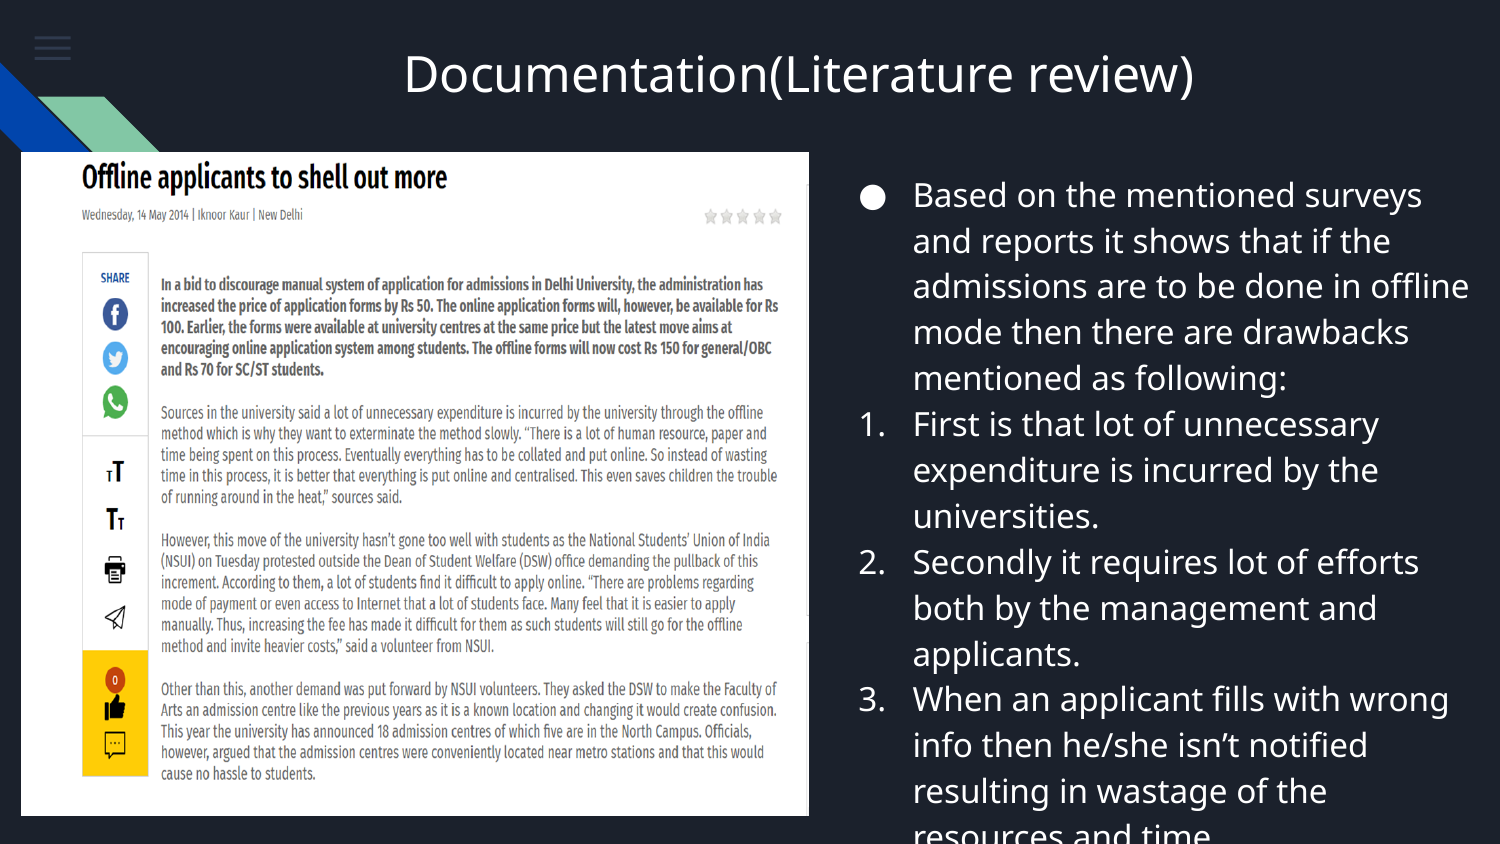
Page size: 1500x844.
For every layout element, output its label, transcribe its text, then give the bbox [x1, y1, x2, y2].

title Documentation(Literature review) [221, 27, 1377, 132]
list Based on the mentioned surveys and reports it shows that if the admissions are to be done in offline mode then there are drawbacks mentioned as following: First is that lot of unnecessary expenditure is incurred by the universities. Secondly it requires lot of efforts both by the management and applicants. When an applicant fills with wrong info then he/she isn’t notified resulting in wastage of the resources and time. It is time consuming. [822, 152, 1488, 816]
picture [21, 152, 809, 816]
